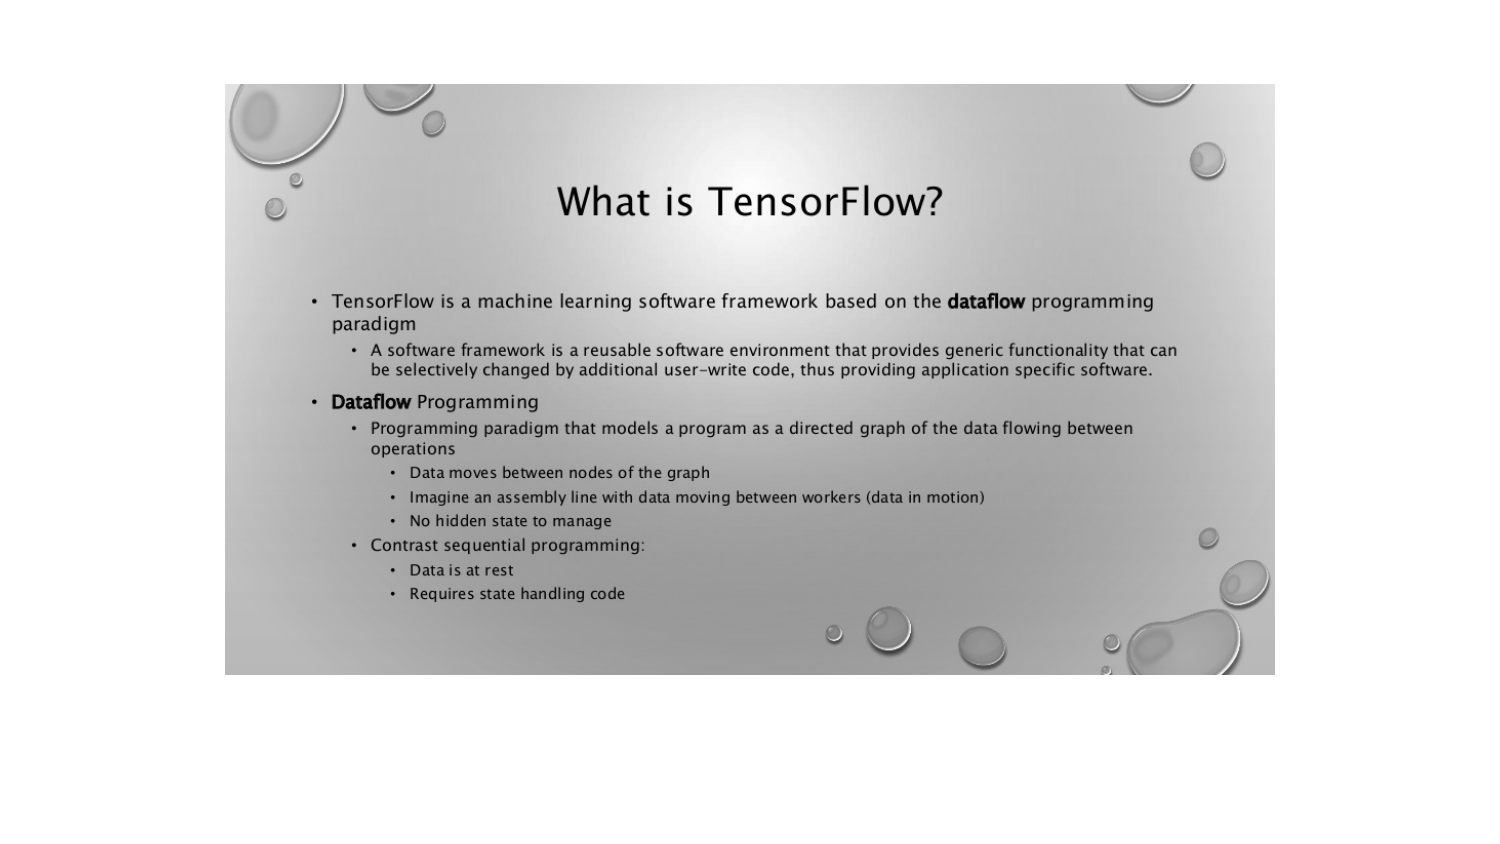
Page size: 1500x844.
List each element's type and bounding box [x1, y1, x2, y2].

picture [224, 84, 1276, 676]
